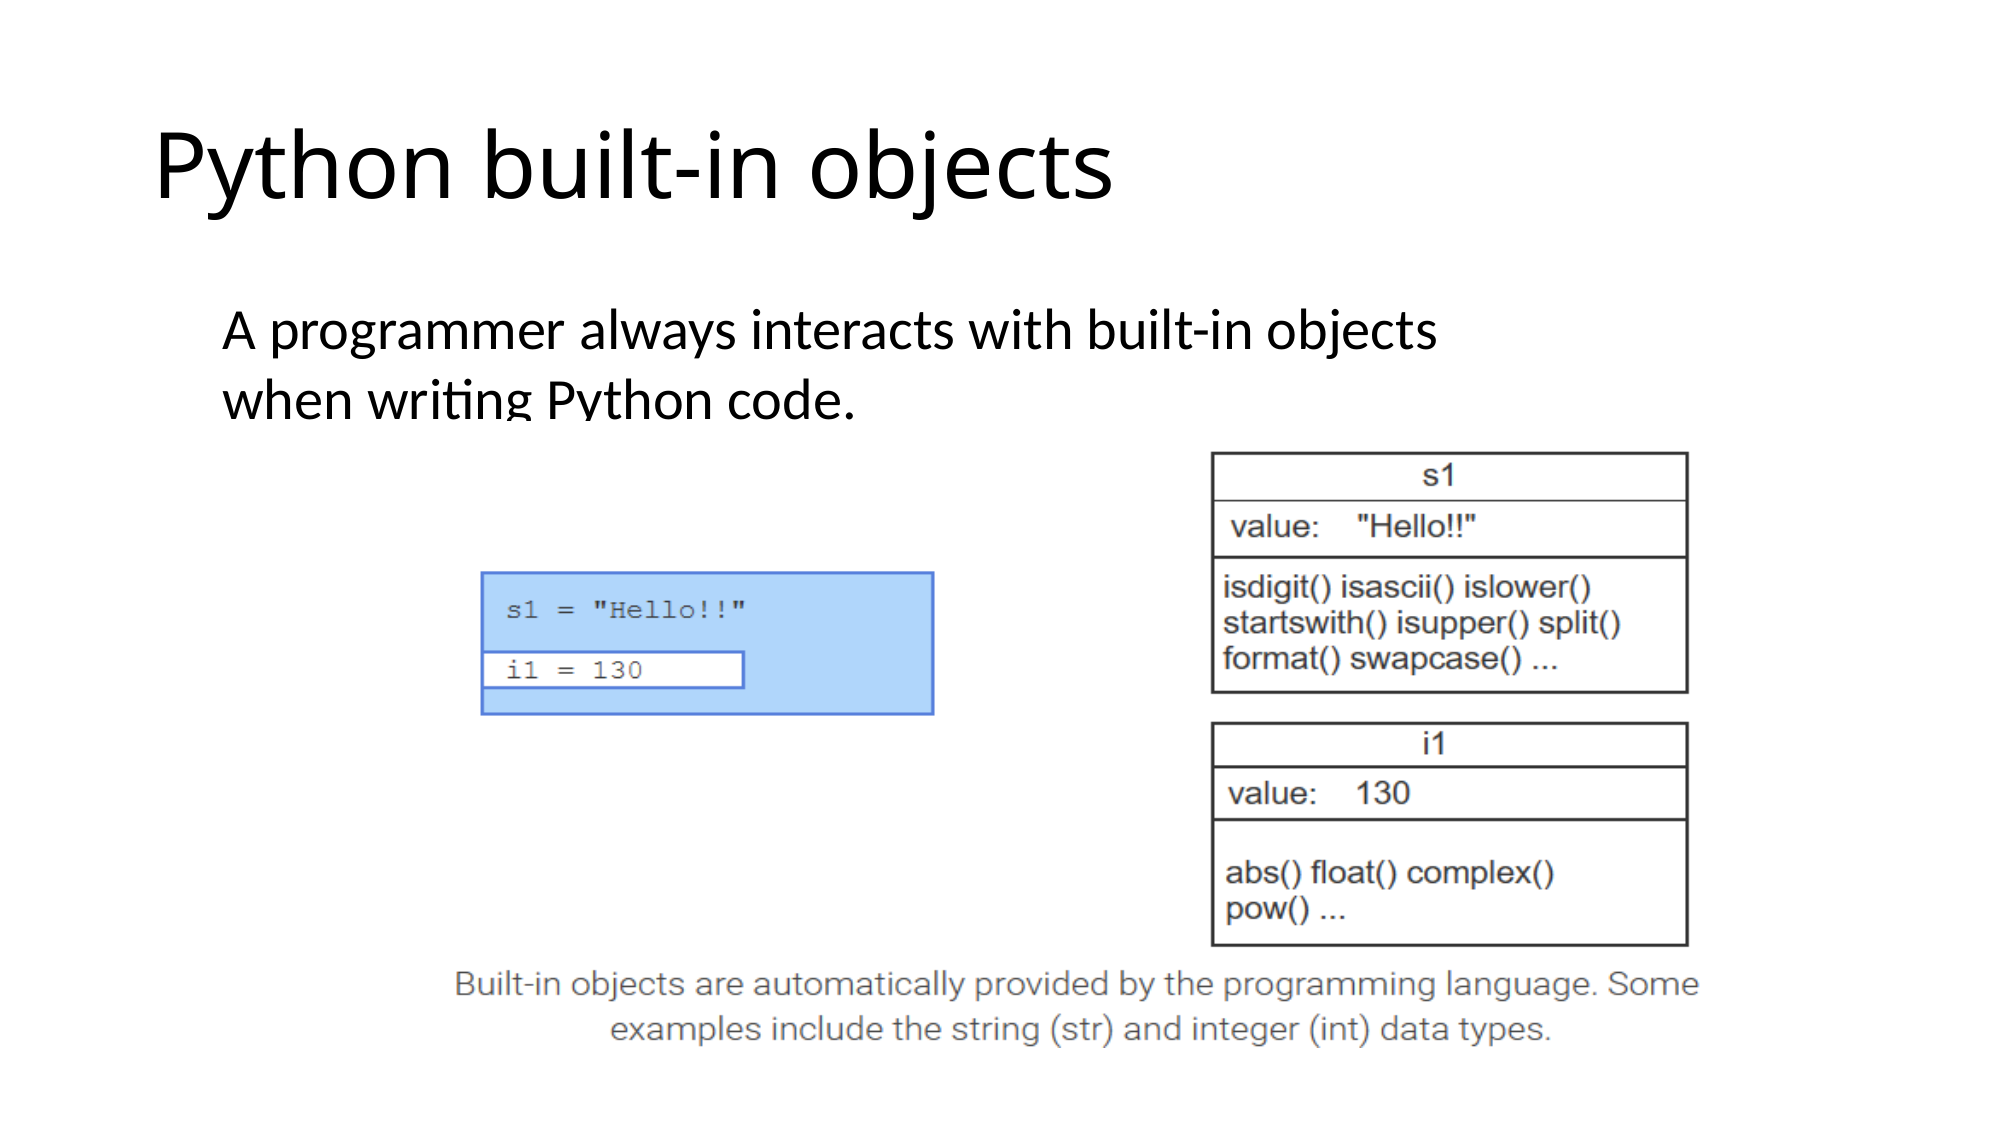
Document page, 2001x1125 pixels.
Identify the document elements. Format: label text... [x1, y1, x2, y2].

picture [399, 421, 1708, 1048]
text_box A programmer always interacts with built-in objects when writing Python code. [207, 283, 1549, 509]
title Python built-in objects [137, 59, 1863, 278]
